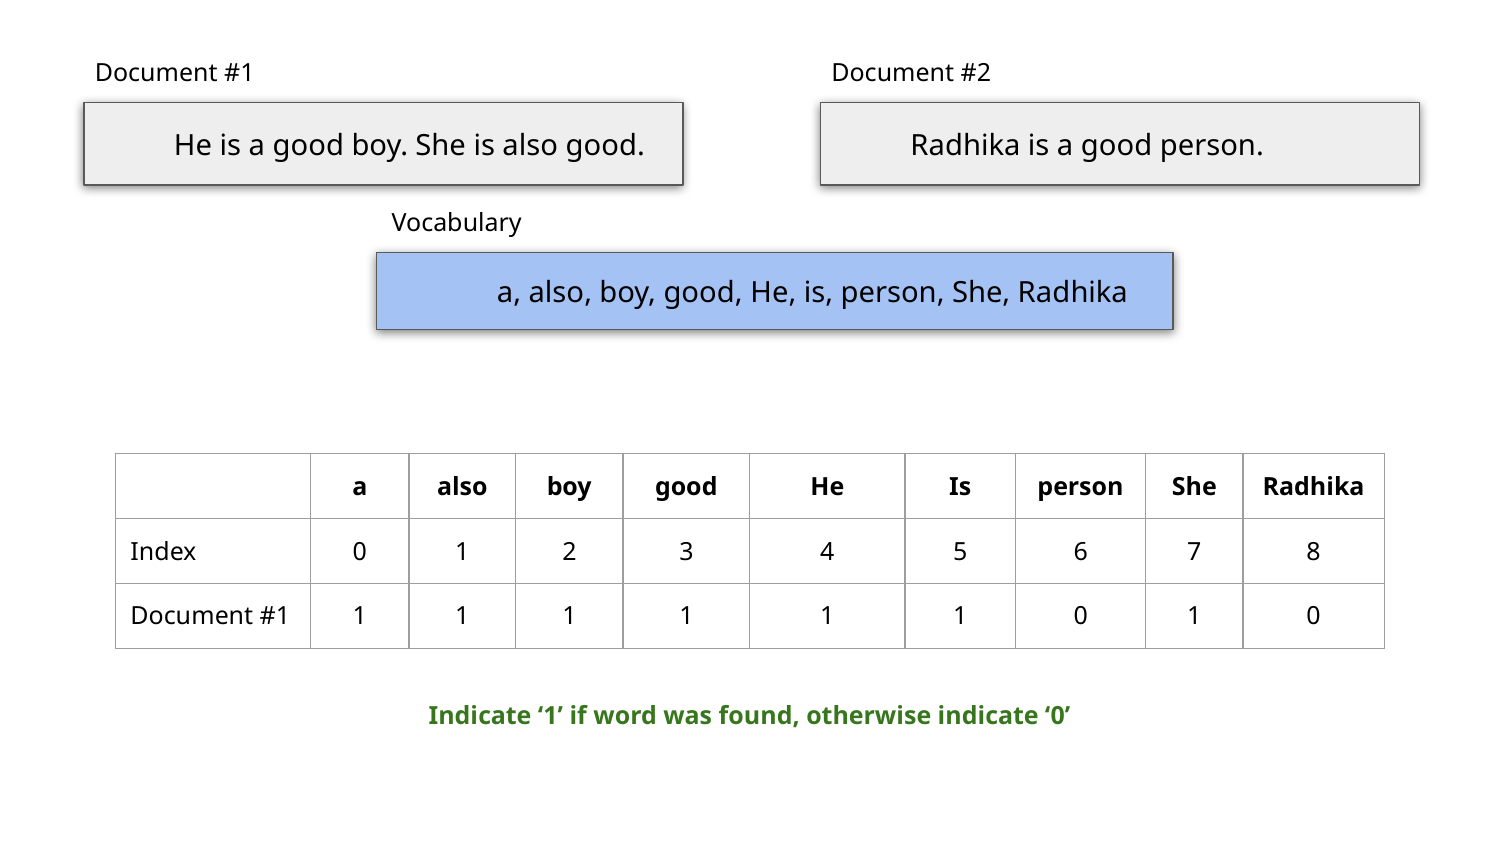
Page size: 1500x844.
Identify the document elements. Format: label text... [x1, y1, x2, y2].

table_header a [311, 454, 408, 518]
table_cell 0 [1244, 584, 1384, 648]
table_cell Index [116, 519, 310, 583]
table_header Radhika [1244, 454, 1384, 518]
text_box Document #1 [79, 41, 680, 103]
text_box a, also, boy, good, He, is, person, She, Radhika [376, 252, 1174, 330]
table_header good [624, 454, 749, 518]
table_cell 1 [516, 584, 622, 648]
table_cell 1 [311, 584, 408, 648]
table_header She [1146, 454, 1242, 518]
table_header also [410, 454, 515, 518]
table_cell 1 [410, 519, 515, 583]
table_cell 1 [410, 584, 515, 648]
text_box Vocabulary [376, 191, 1124, 253]
table_cell 4 [750, 519, 904, 583]
table_cell Document #1 [116, 584, 310, 648]
text_box Indicate ‘1’ if word was found, otherwise indicate ‘0’ [154, 679, 1346, 750]
table_cell 0 [311, 519, 408, 583]
table_cell 1 [906, 584, 1015, 648]
table_cell 7 [1146, 519, 1242, 583]
table_cell 8 [1244, 519, 1384, 583]
table_cell 2 [516, 519, 622, 583]
table_cell 6 [1016, 519, 1145, 583]
table_header person [1016, 454, 1145, 518]
table_cell 1 [1146, 584, 1242, 648]
text_box Document #2 [816, 41, 1416, 103]
table_cell 5 [906, 519, 1015, 583]
table_header He [750, 454, 904, 518]
text_box He is a good boy. She is also good. [83, 102, 684, 186]
table_header boy [516, 454, 622, 518]
table_header Is [906, 454, 1015, 518]
table_cell 0 [1016, 584, 1145, 648]
text_box Radhika is a good person. [820, 102, 1420, 186]
table_header [116, 454, 310, 518]
table_cell 3 [624, 519, 749, 583]
table_cell 1 [624, 584, 749, 648]
table_cell 1 [750, 584, 904, 648]
